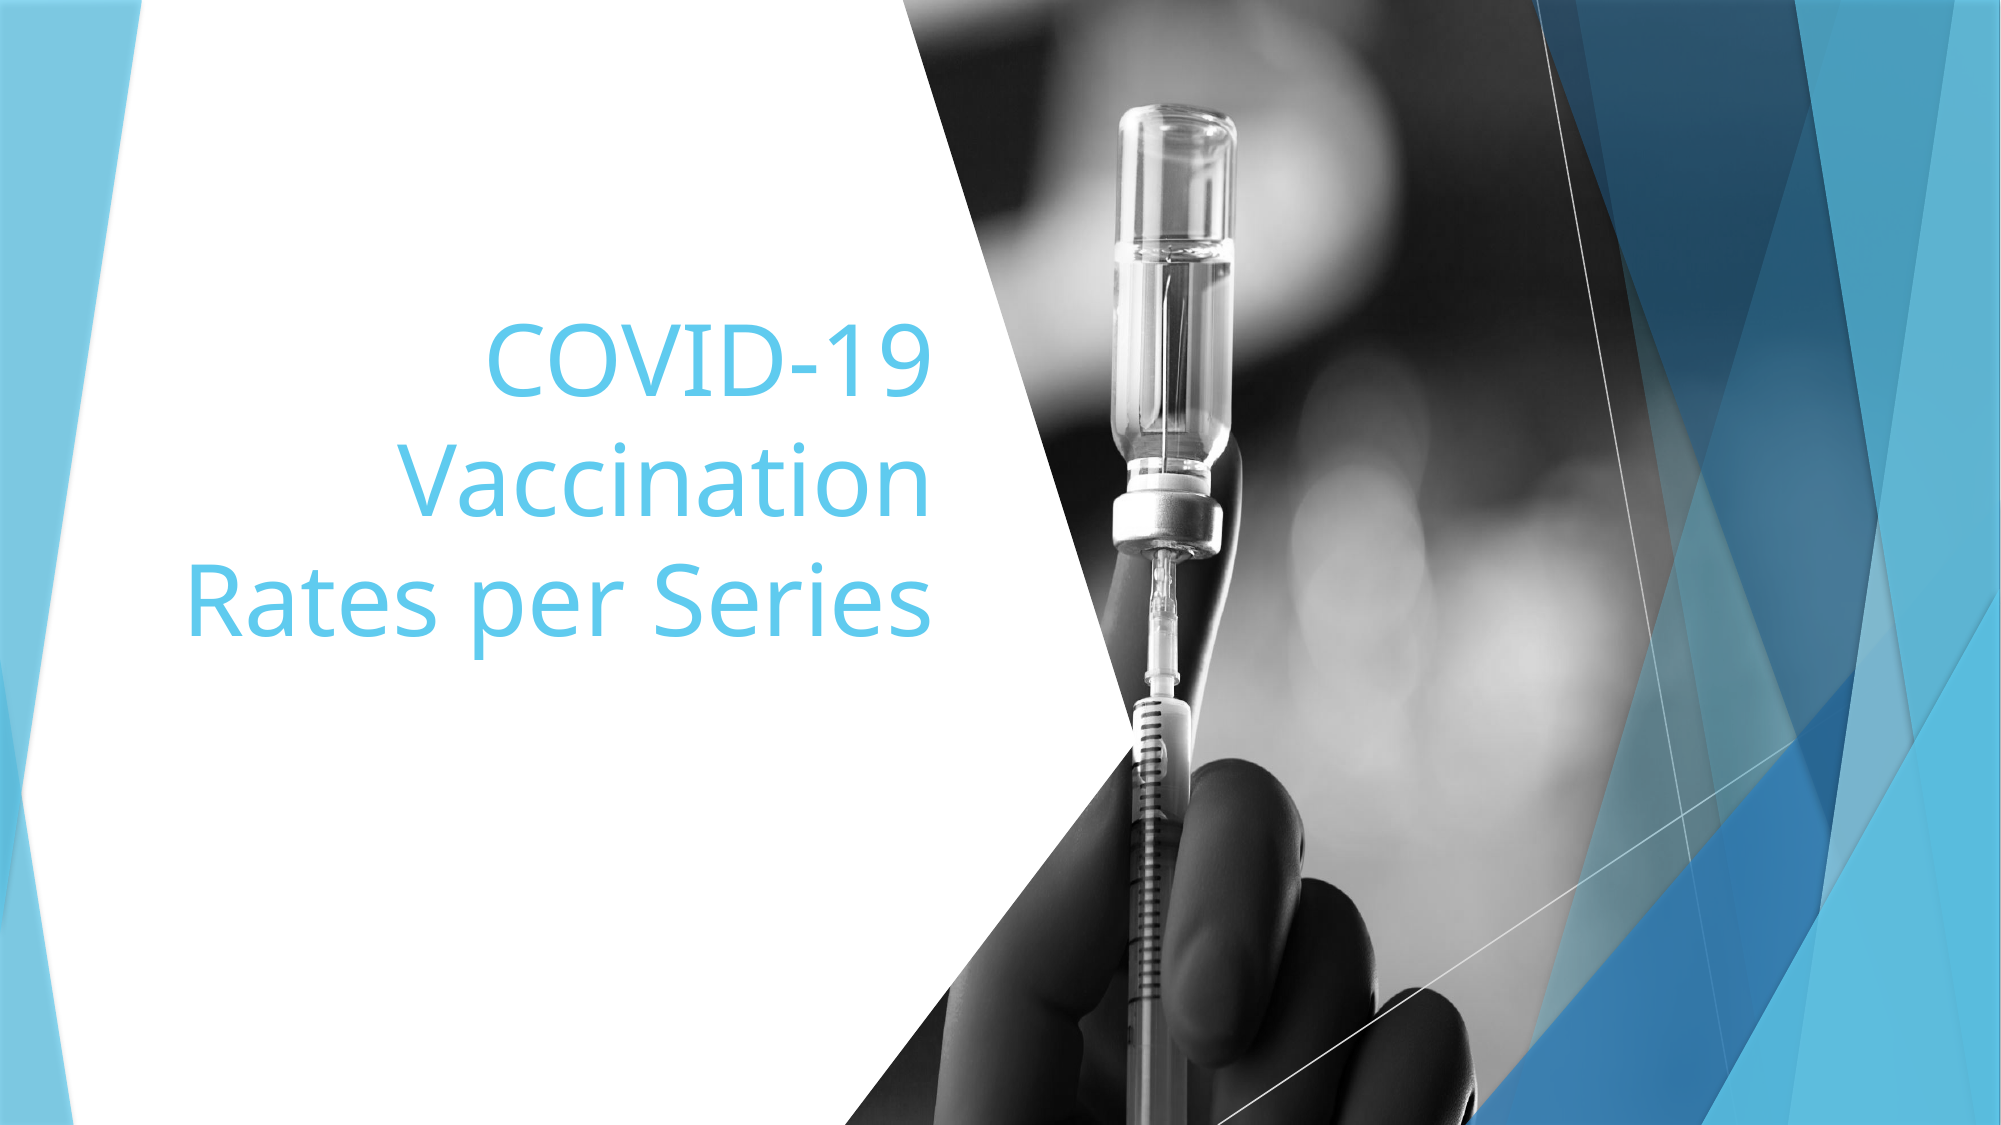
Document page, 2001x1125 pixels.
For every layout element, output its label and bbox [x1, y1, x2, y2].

text_box [0, 0, 833, 1125]
text_box [1217, 603, 2000, 1125]
picture [1738, 0, 2000, 603]
picture [835, 0, 1536, 1125]
text_box [1536, 0, 1738, 602]
